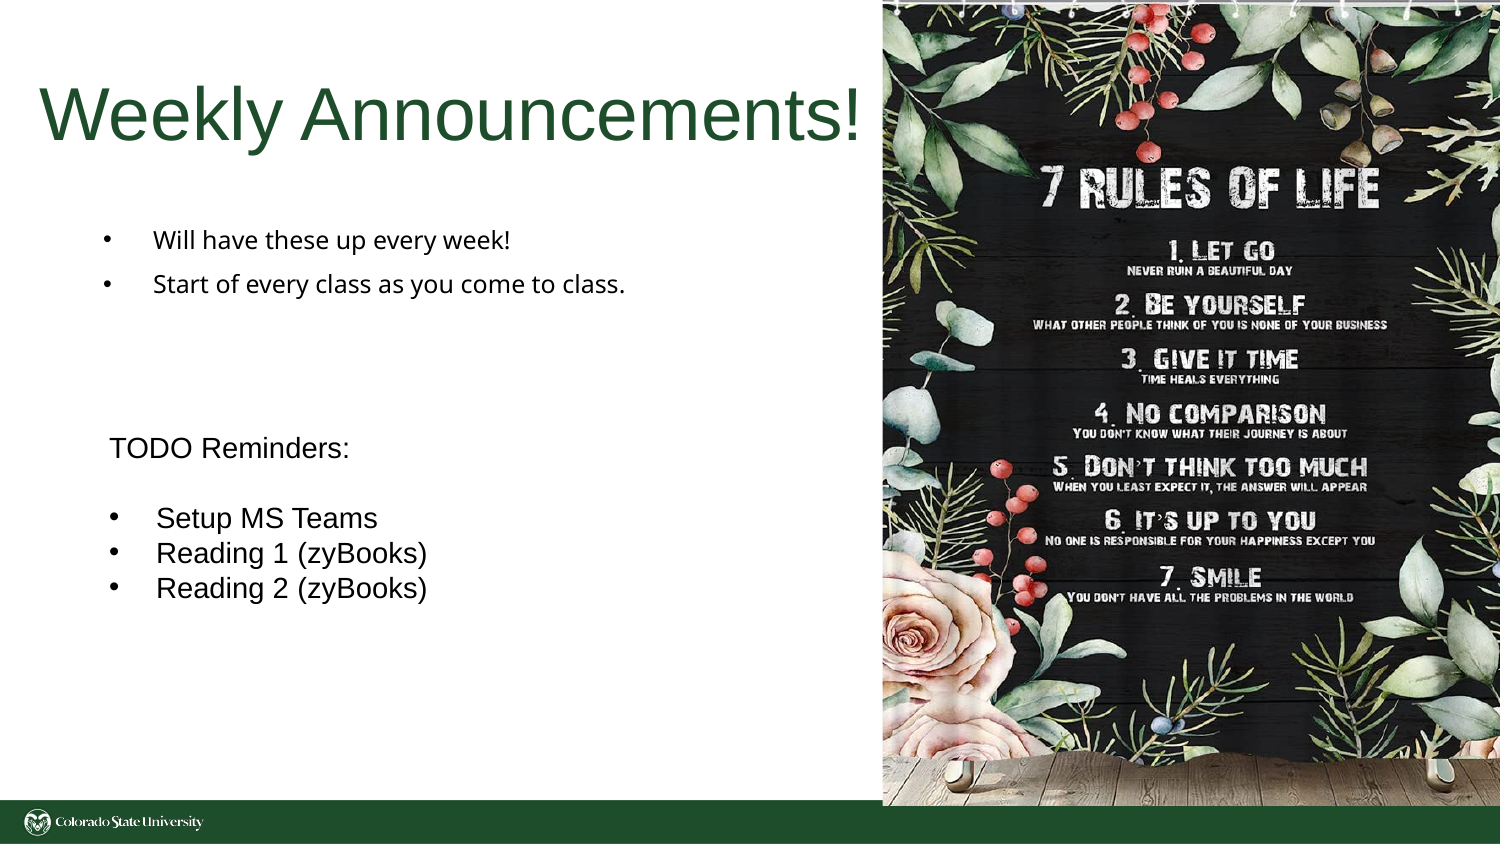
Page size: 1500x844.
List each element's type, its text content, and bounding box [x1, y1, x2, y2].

picture [882, 0, 1500, 806]
text_box TODO Reminders: Setup MS Teams Reading 1 (zyBooks) Reading 2 (zyBooks) [94, 421, 485, 612]
title Weekly Announcements! [29, 55, 877, 166]
list Will have these up every week! Start of every class as you come to class. [68, 208, 857, 734]
picture [16, 800, 212, 844]
